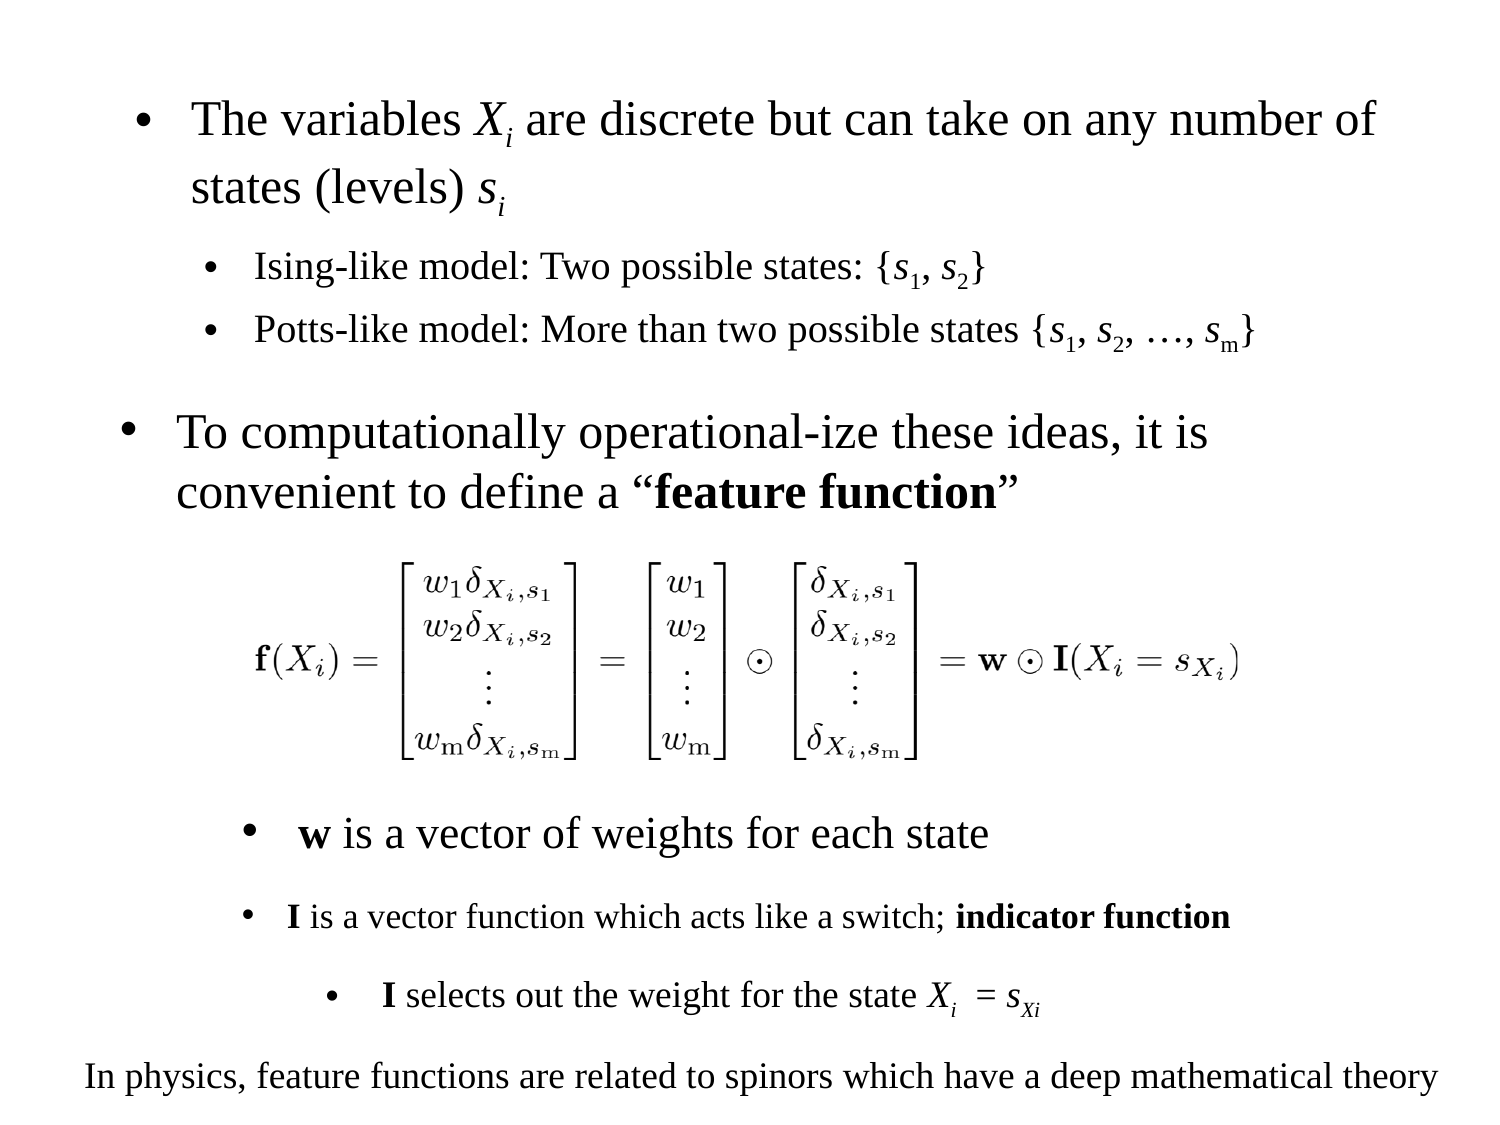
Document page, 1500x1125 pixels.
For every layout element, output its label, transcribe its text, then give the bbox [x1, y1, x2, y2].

text_box I is a vector function which acts like a switch; indicator function [227, 885, 1469, 968]
text_box In physics, feature functions are related to spinors which have a deep mathematical theory [69, 1043, 1469, 1115]
text_box I selects out the weight for the state Xi = sXi [310, 963, 1259, 1043]
text_box Ising-like model: Two possible states: {s1, s2} Potts-like model: More than two possible states {s1, s2, …, sm} [189, 231, 1469, 365]
text_box The variables Xi are discrete but can take on any number of states (levels) si [119, 77, 1400, 211]
text_box To computationally operational-ize these ideas, it is convenient to define a “feature function” [104, 391, 1385, 524]
text_box w is a vector of weights for each state [227, 795, 1143, 878]
picture [253, 561, 1238, 761]
